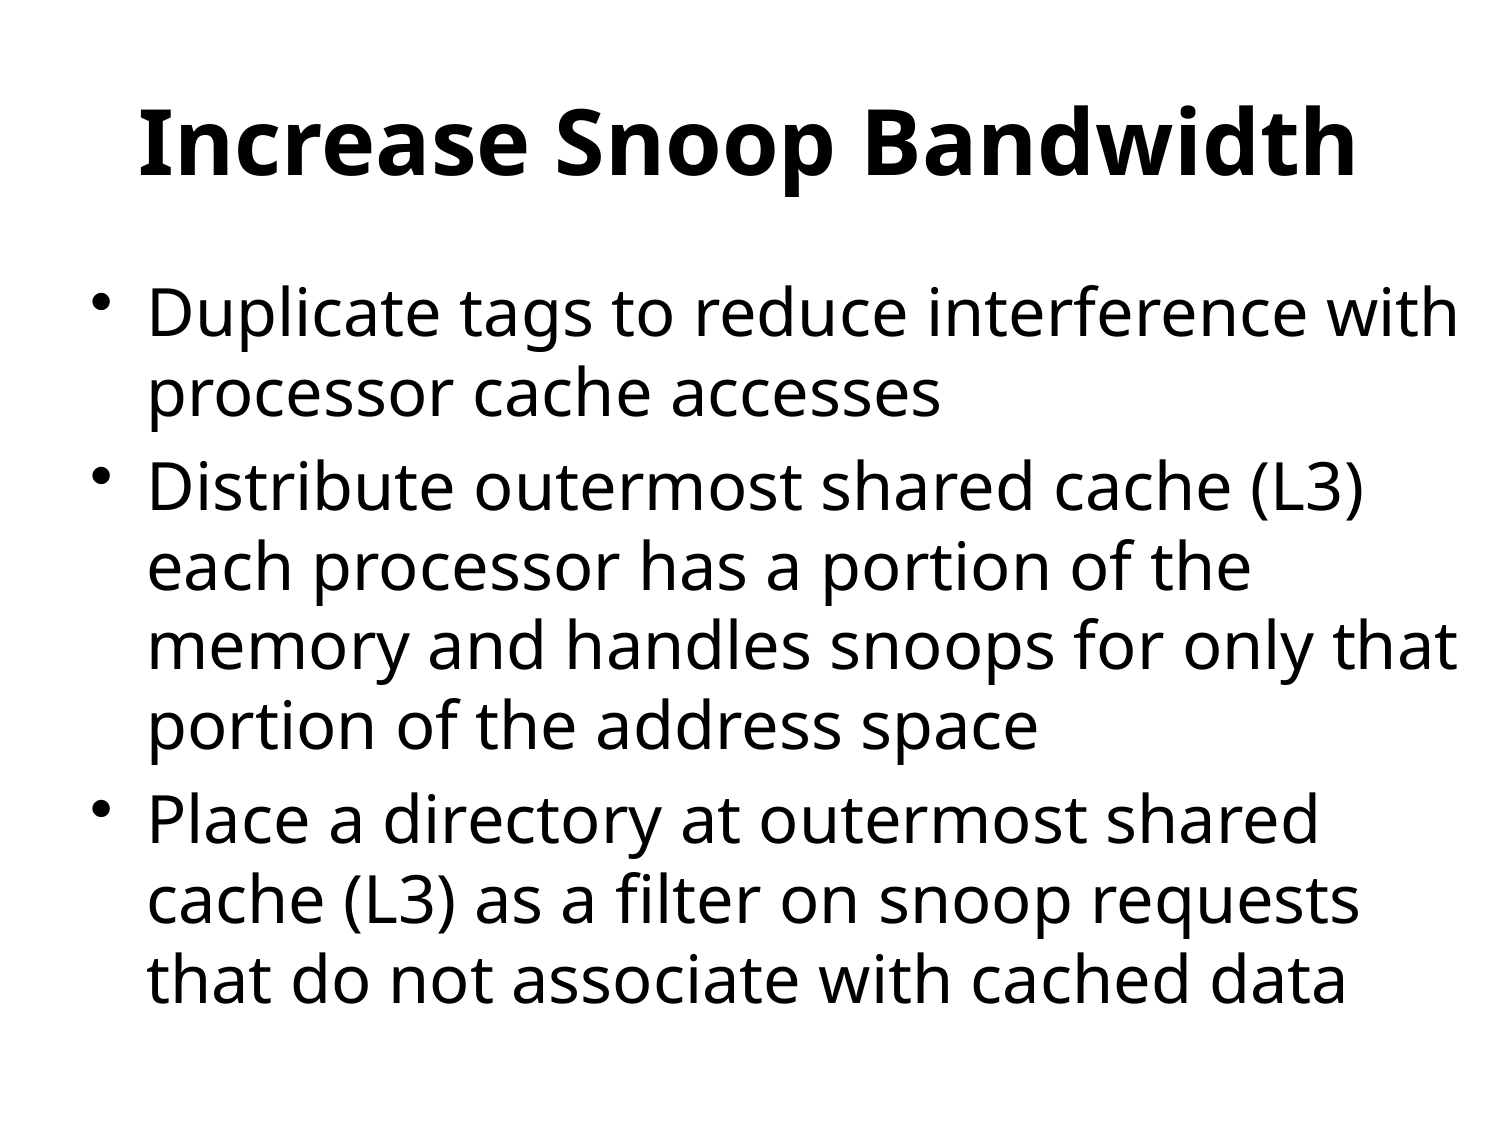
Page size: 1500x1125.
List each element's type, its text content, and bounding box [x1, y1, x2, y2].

title Increase Snoop Bandwidth [0, 45, 1500, 233]
list Duplicate tags to reduce interference with processor cache accesses Distribute outermost shared cache (L3) each processor has a portion of the memory and handles snoops for only that portion of the address space Place a directory at outermost shared cache (L3) as a filter on snoop requests that do not associate with cached data [75, 262, 1500, 1125]
